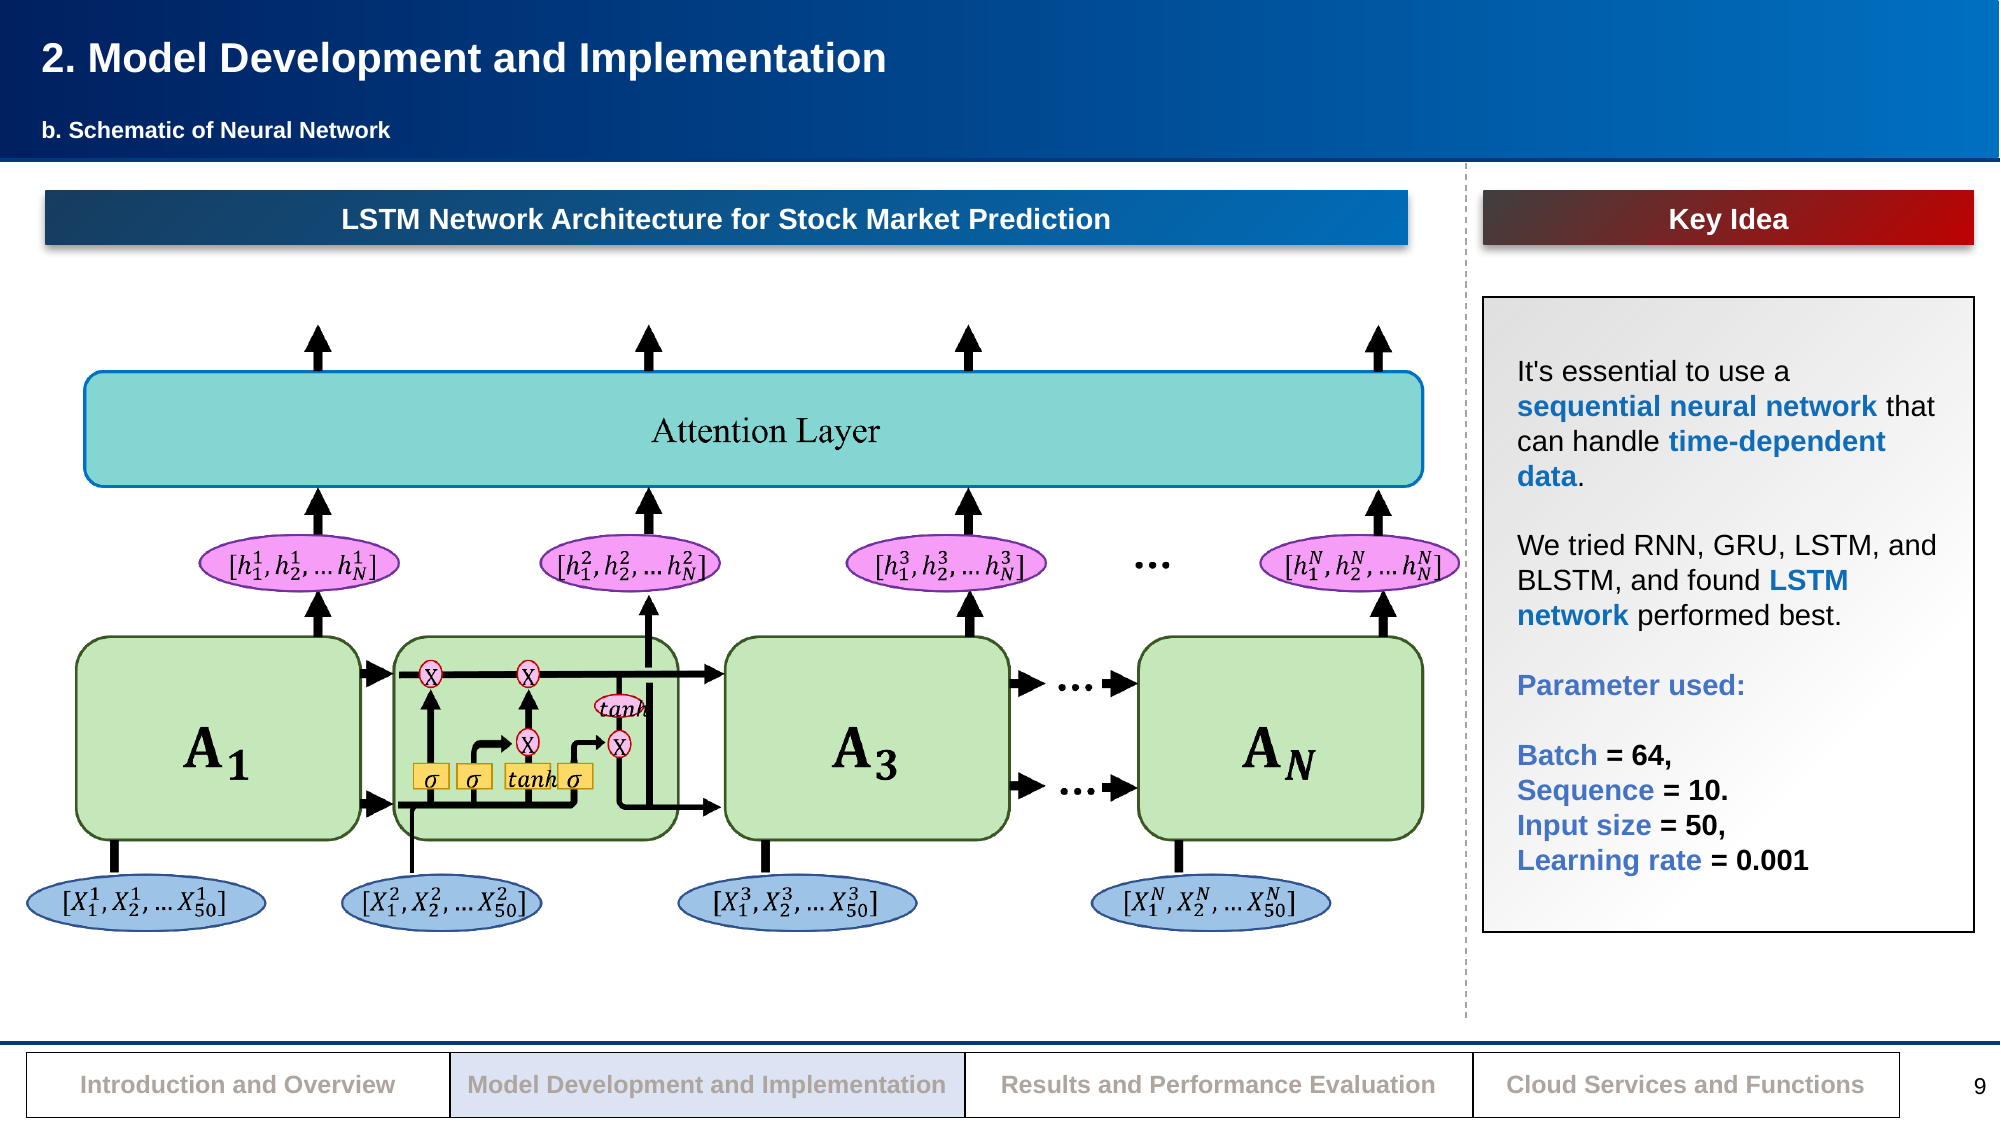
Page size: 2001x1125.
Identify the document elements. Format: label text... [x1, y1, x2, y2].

slide_number 9 [1942, 1059, 1999, 1111]
text_box LSTM Network Architecture for Stock Market Prediction [45, 190, 1408, 245]
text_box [1483, 296, 1975, 933]
title 2. Model Development and Implementation [26, 20, 1783, 99]
picture [26, 296, 1460, 933]
text_box Key Idea [1483, 190, 1974, 245]
list b. Schematic of Neural Network [26, 110, 1783, 151]
